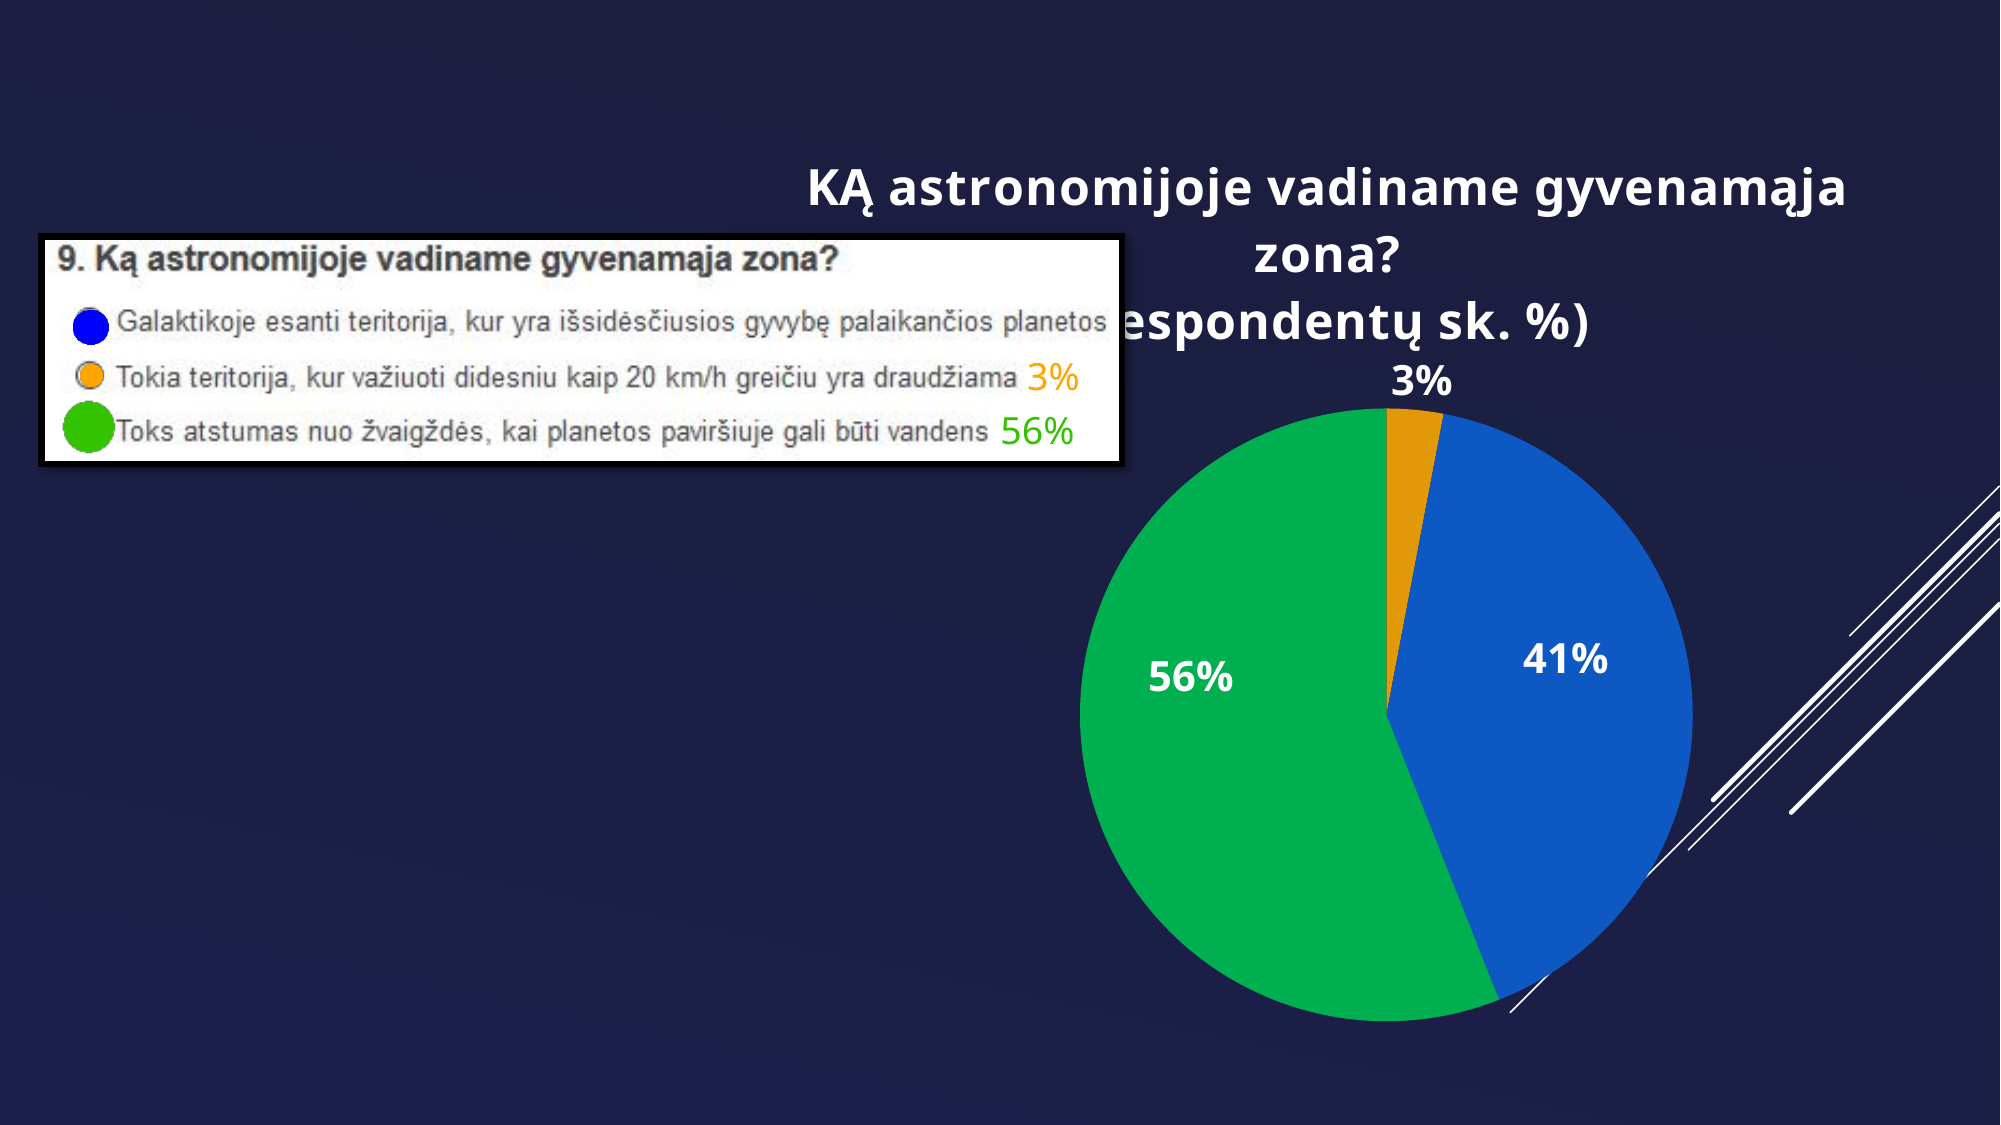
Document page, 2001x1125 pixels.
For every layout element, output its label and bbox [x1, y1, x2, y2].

chart [559, 132, 2000, 1040]
text_box [59, 307, 1658, 747]
picture [44, 239, 1120, 462]
